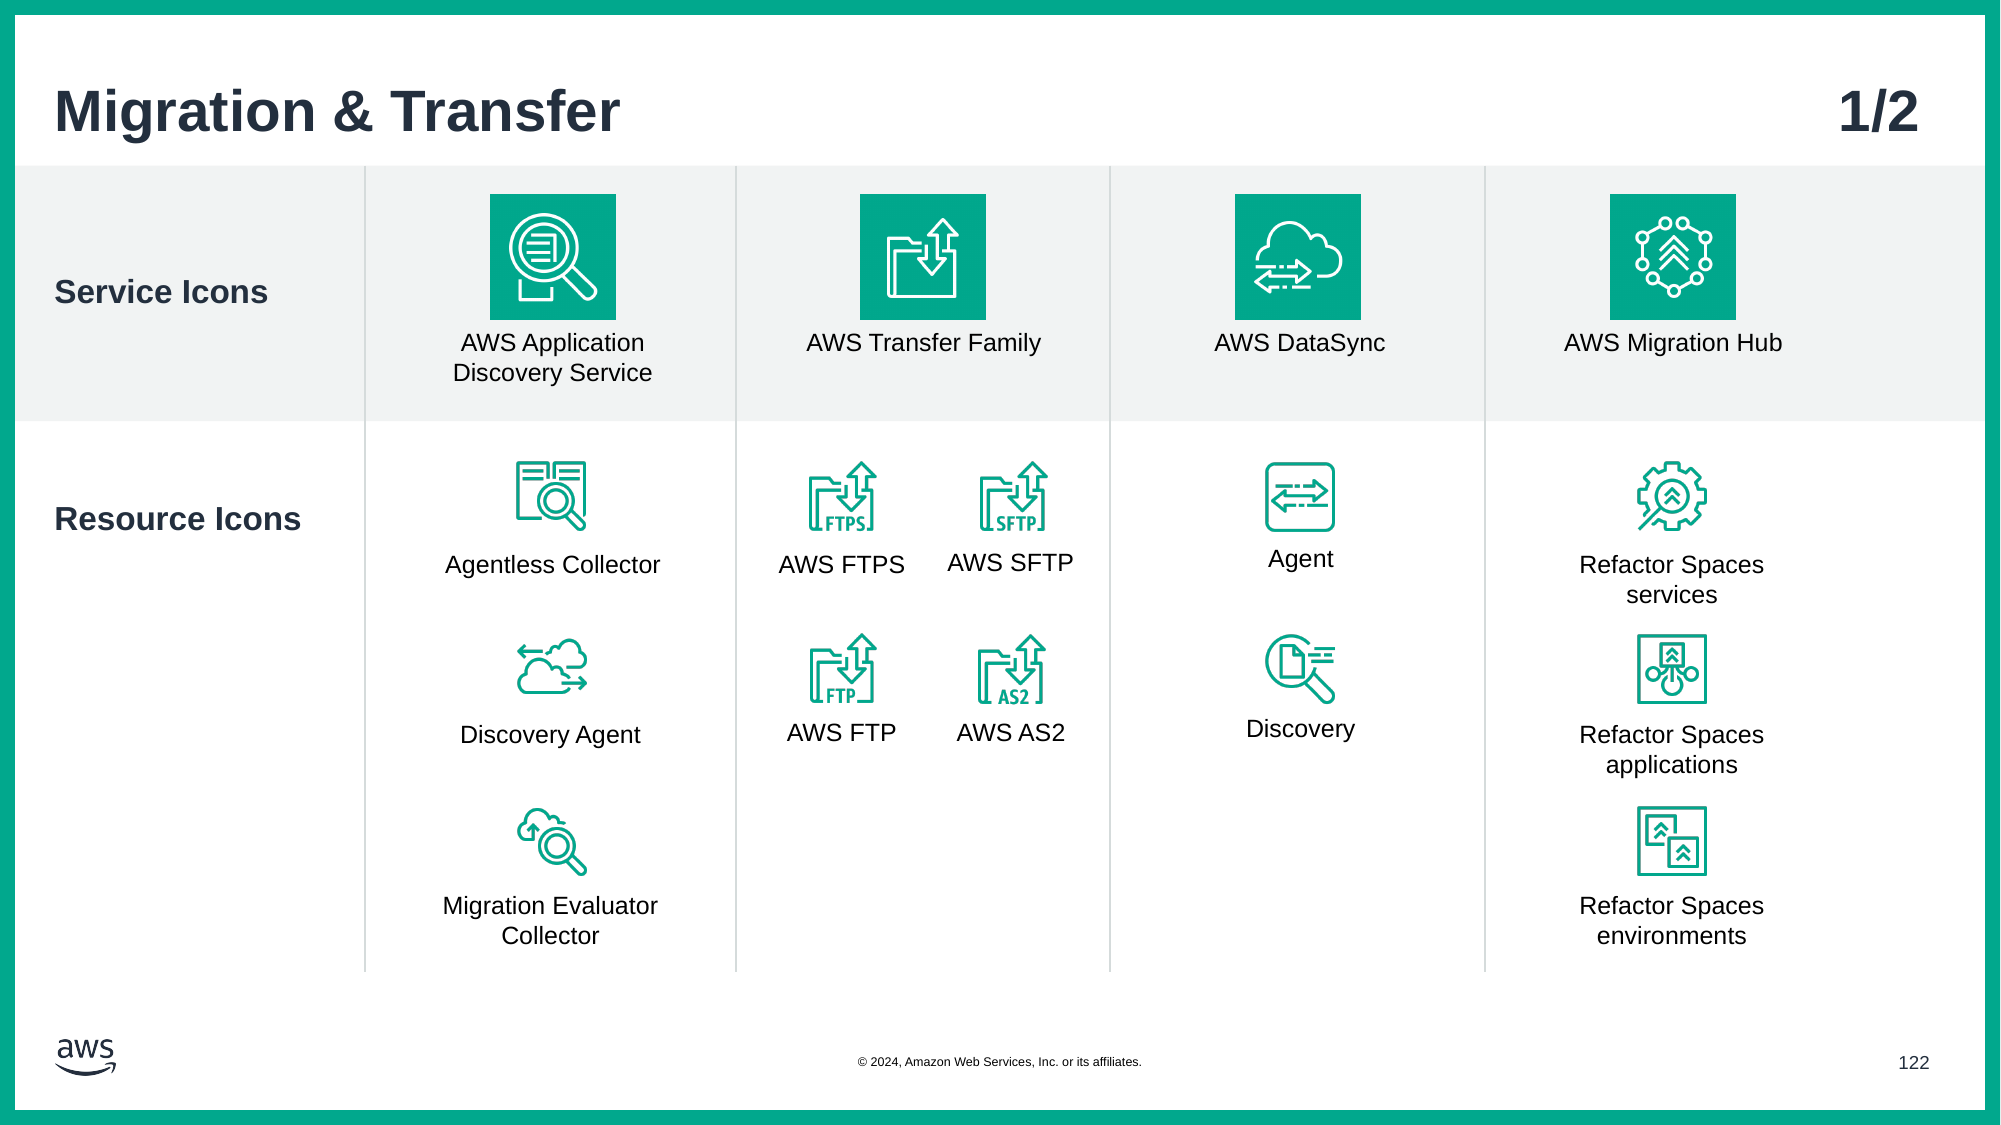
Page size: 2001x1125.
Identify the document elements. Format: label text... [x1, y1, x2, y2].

text_box AWS SFTP [920, 539, 1101, 584]
picture [514, 629, 590, 705]
picture [1262, 631, 1338, 707]
text_box Discovery Agent [432, 710, 670, 756]
text_box AWS Migration Hub [1493, 319, 1855, 364]
text_box Refactor Spaces applications [1553, 710, 1791, 786]
text_box AWS FTP [751, 709, 920, 754]
text_box AWS DataSync [1113, 319, 1484, 364]
picture [514, 803, 590, 879]
text_box AWS Transfer Family [736, 319, 1109, 364]
footer © 2024, Amazon Web Services, Inc. or its affiliates. [662, 1031, 1338, 1092]
picture [1262, 459, 1338, 535]
text_box Agent [1205, 534, 1397, 580]
picture [1610, 194, 1736, 320]
title Migration & Transfer 1/2 [39, 59, 1958, 166]
picture [55, 1039, 116, 1076]
text_box AWS FTPS [751, 541, 933, 586]
picture [1634, 631, 1710, 707]
picture [1235, 194, 1361, 320]
picture [975, 458, 1051, 534]
text_box Discovery [1205, 705, 1397, 751]
picture [513, 458, 589, 534]
picture [804, 458, 880, 534]
text_box AWS Application Discovery Service [369, 319, 735, 394]
text_box AWS AS2 [920, 709, 1102, 754]
text_box Agentless Collector [427, 541, 679, 586]
text_box Migration Evaluator Collector [426, 881, 675, 957]
picture [1634, 458, 1710, 534]
picture [804, 630, 880, 706]
text_box Refactor Spaces services [1553, 541, 1791, 616]
picture [1634, 803, 1710, 879]
picture [490, 194, 616, 320]
text_box Refactor Spaces environments [1553, 881, 1791, 957]
picture [973, 631, 1049, 707]
slide_number 122 [1494, 1031, 1945, 1092]
picture [860, 194, 986, 320]
